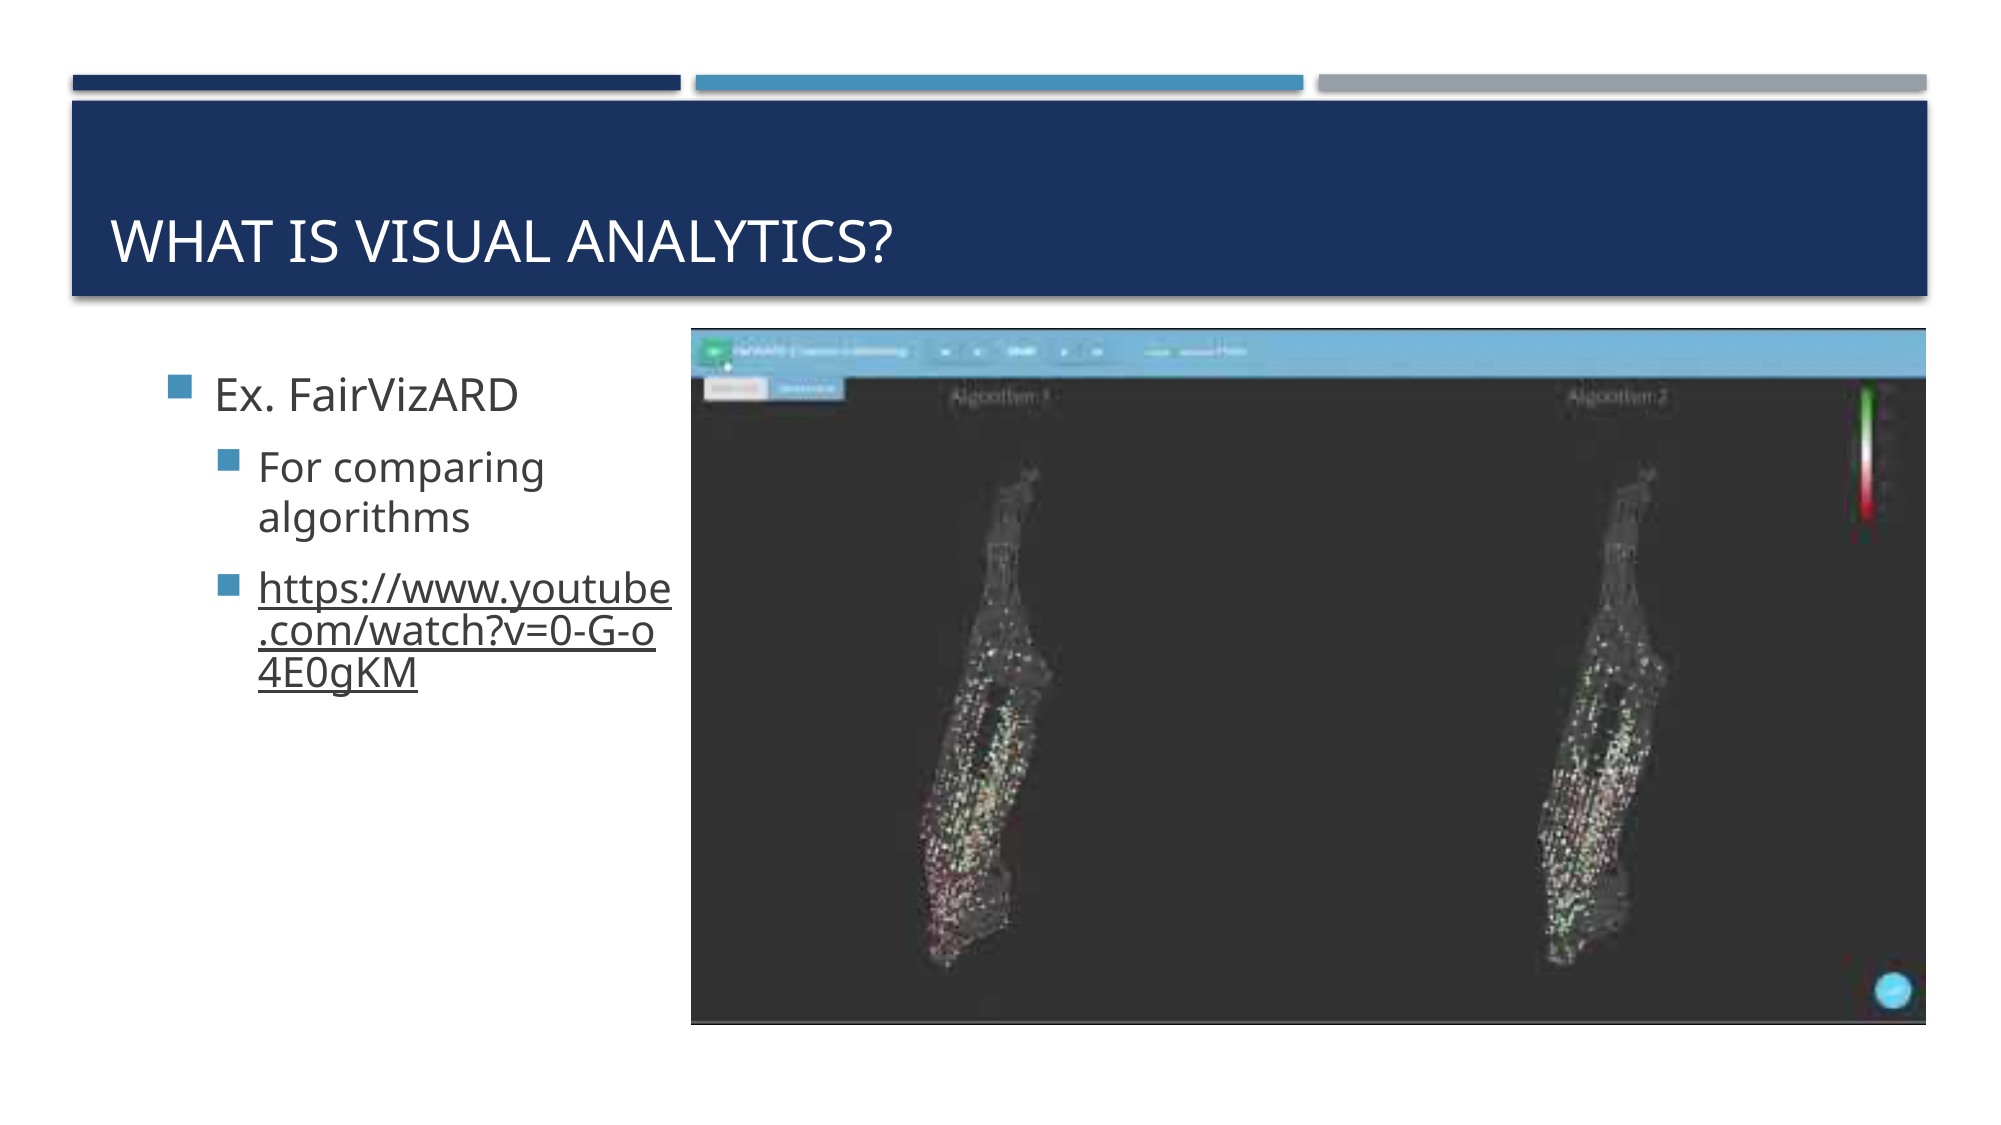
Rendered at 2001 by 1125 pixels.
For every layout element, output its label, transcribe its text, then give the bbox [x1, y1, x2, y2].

list Ex. FairVizARD For comparing algorithms https://www.youtube.com/watch?v=0-G-o4E0gKM [95, 357, 684, 962]
title What is visual analytics? [95, 115, 1905, 282]
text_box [690, 327, 1927, 1026]
